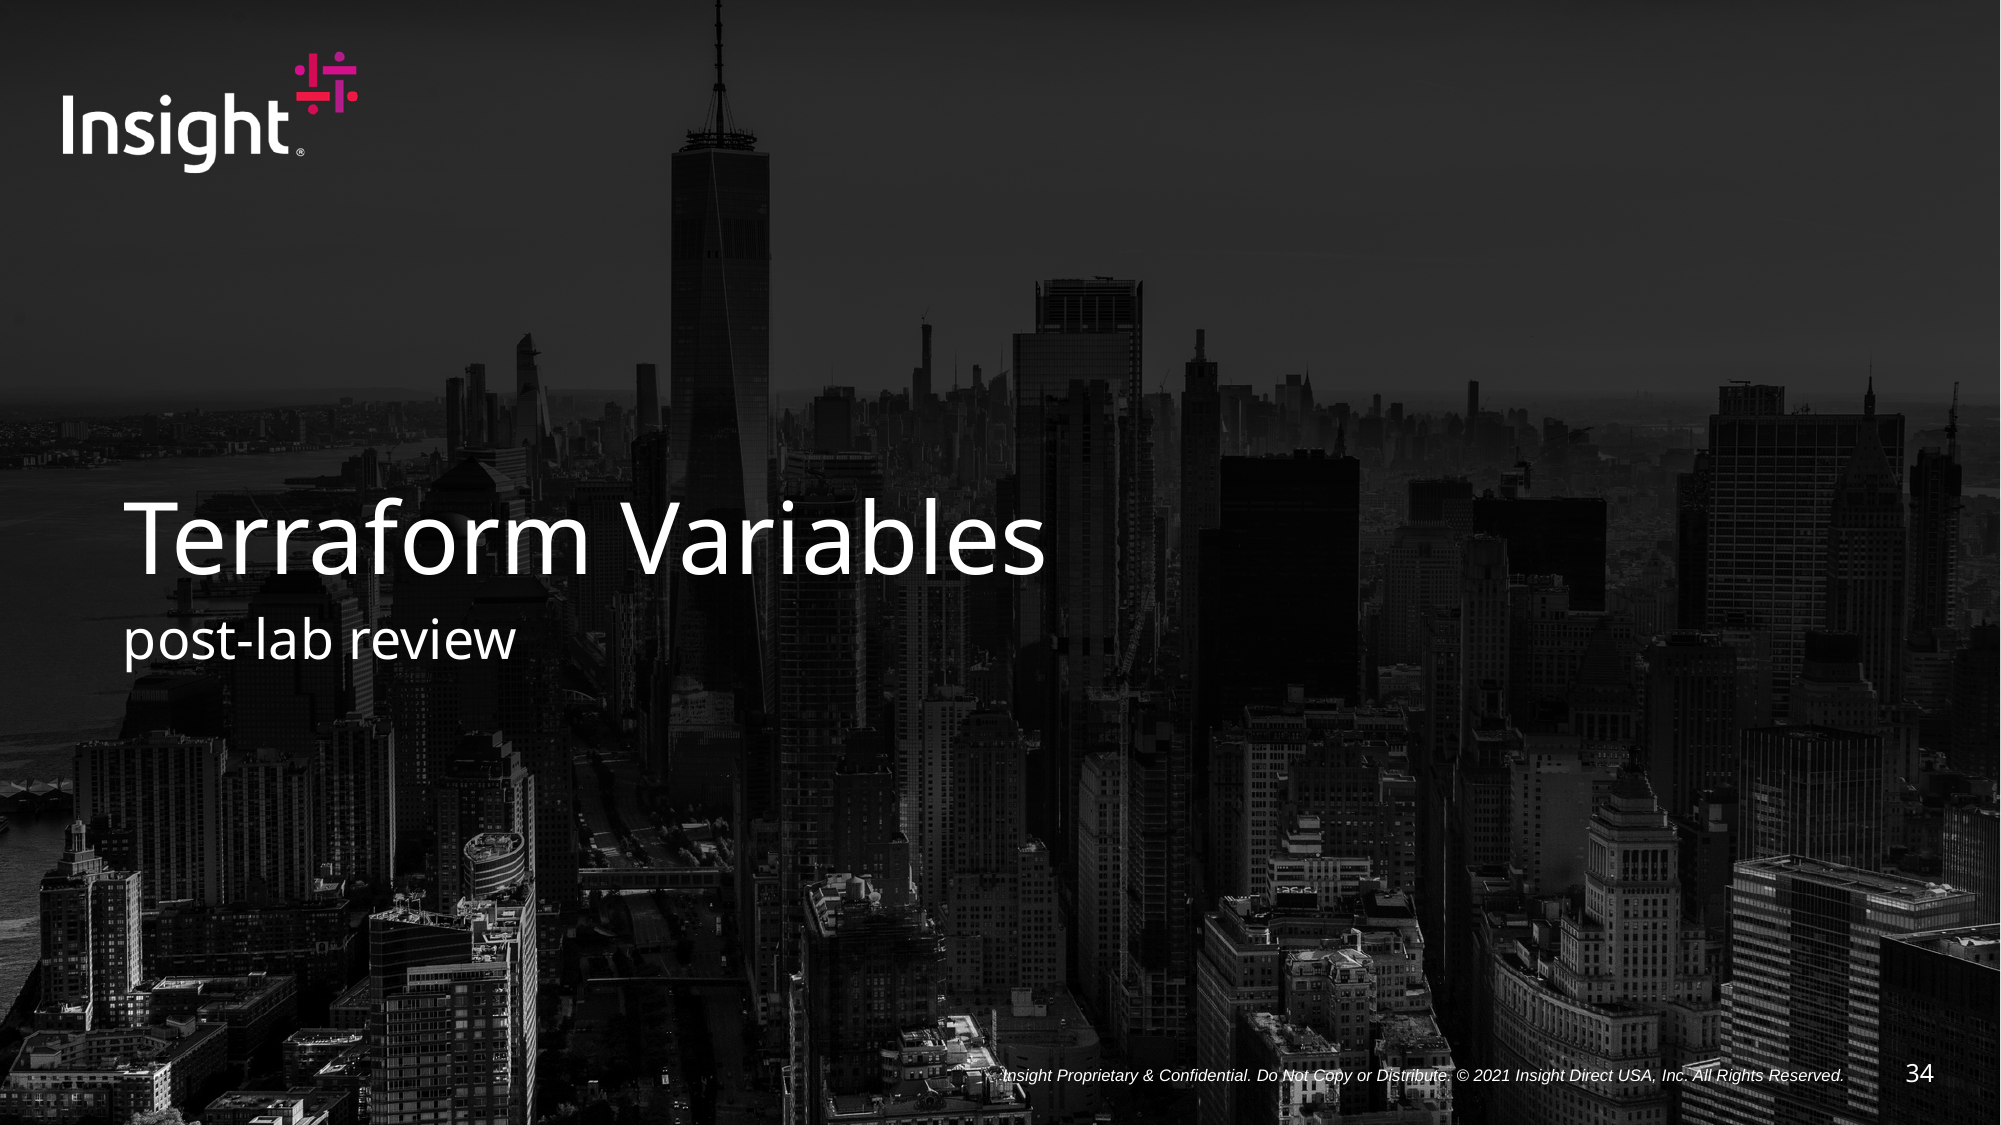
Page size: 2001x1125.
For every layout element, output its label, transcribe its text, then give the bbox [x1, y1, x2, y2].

title Terraform Variables [108, 450, 1982, 604]
picture [0, 0, 2001, 1125]
subtitle post-lab review [107, 604, 1981, 722]
